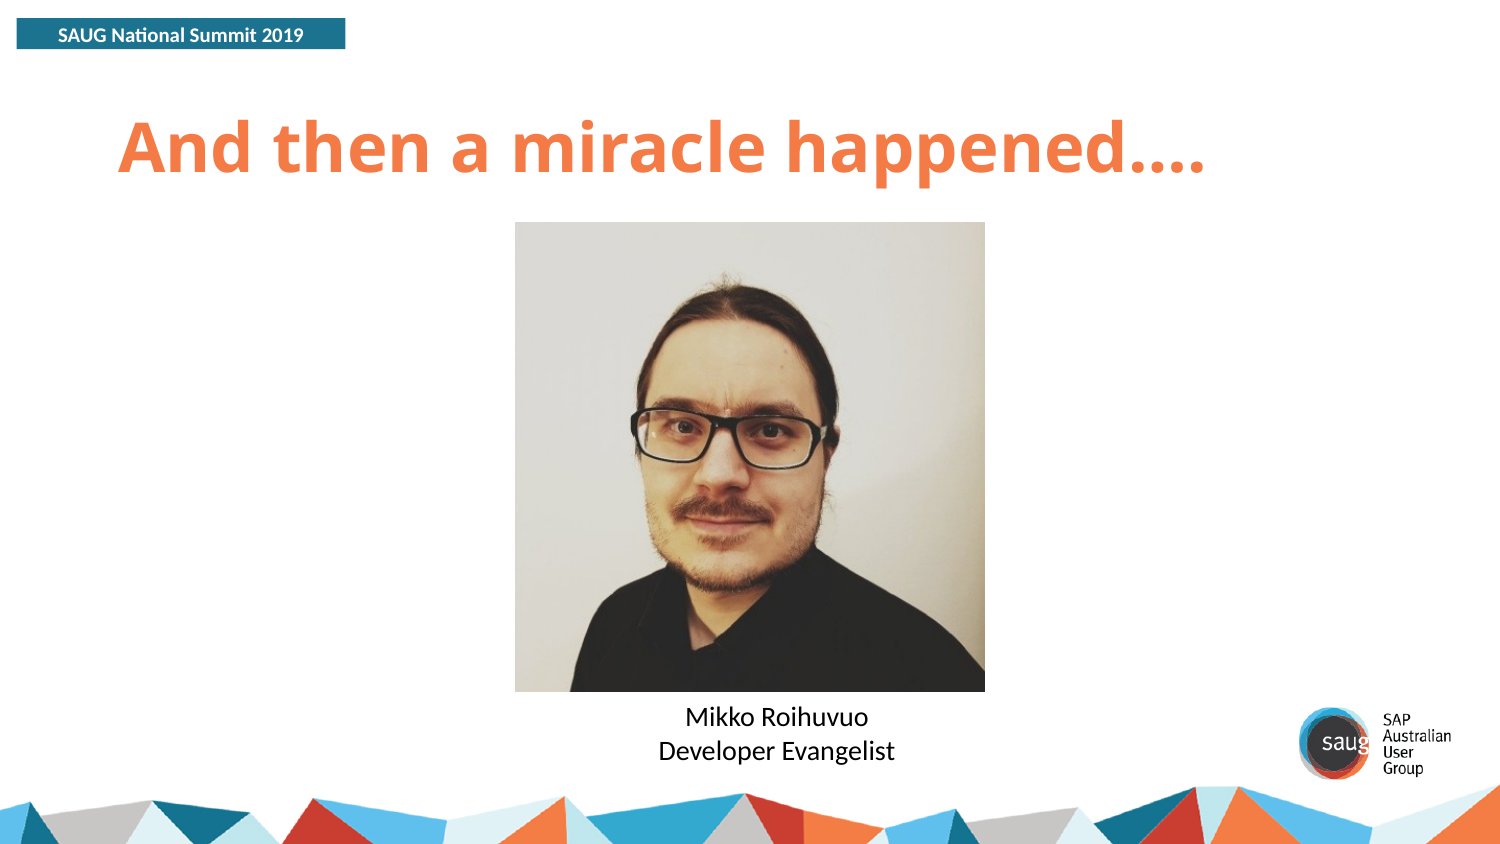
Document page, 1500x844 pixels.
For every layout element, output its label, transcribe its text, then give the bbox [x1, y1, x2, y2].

title And then a miracle happened…. [103, 78, 1397, 223]
picture [0, 0, 1500, 844]
text_box Mikko Roihuvuo Developer Evangelist [643, 692, 911, 774]
